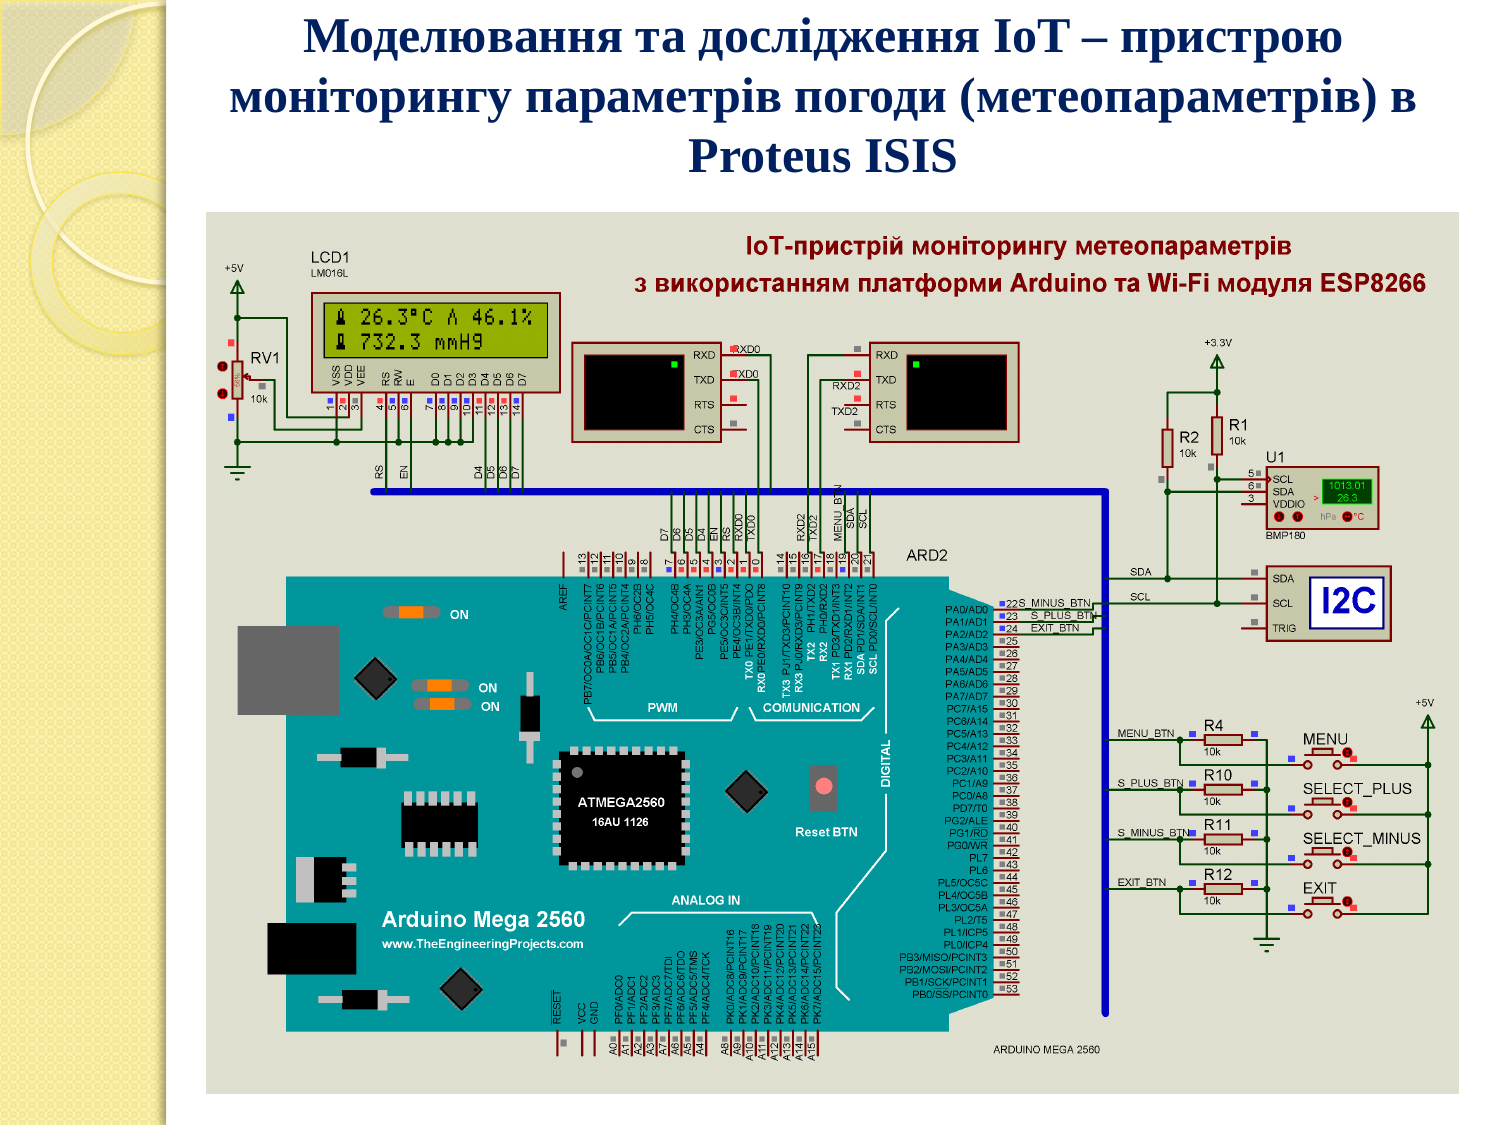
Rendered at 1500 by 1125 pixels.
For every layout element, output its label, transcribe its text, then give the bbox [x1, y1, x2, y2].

picture [206, 212, 1459, 1095]
title Моделювання та дослідження IoT – пристрою моніторингу параметрів погоди (метеопараметрів) в Proteus ISIS [147, 0, 1500, 185]
